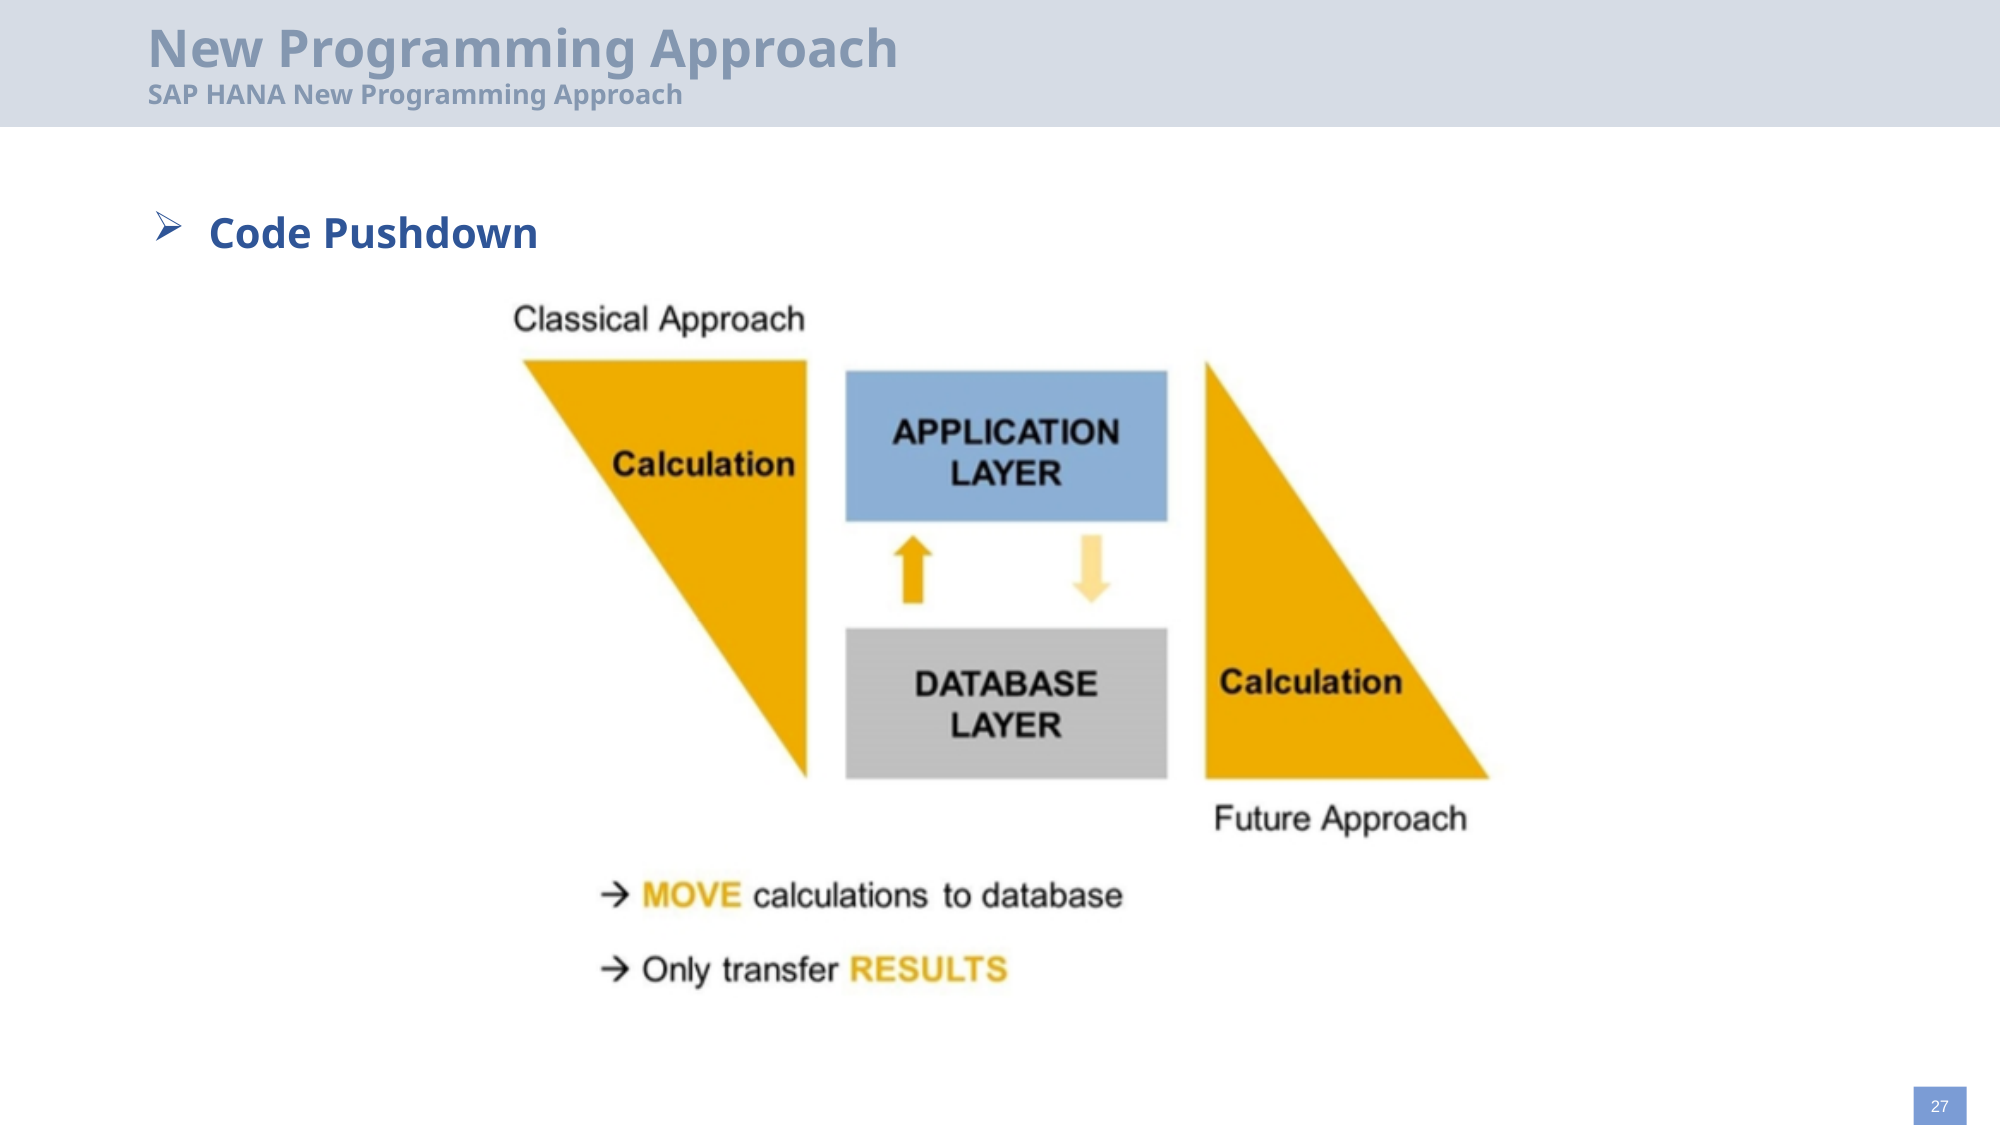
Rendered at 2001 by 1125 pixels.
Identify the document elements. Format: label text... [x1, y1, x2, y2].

picture [368, 297, 1657, 999]
text_box [137, 186, 1913, 999]
title New Programming Approach SAP HANA New Programming Approach [133, 0, 1867, 128]
list Code Pushdown [137, 199, 1863, 1014]
